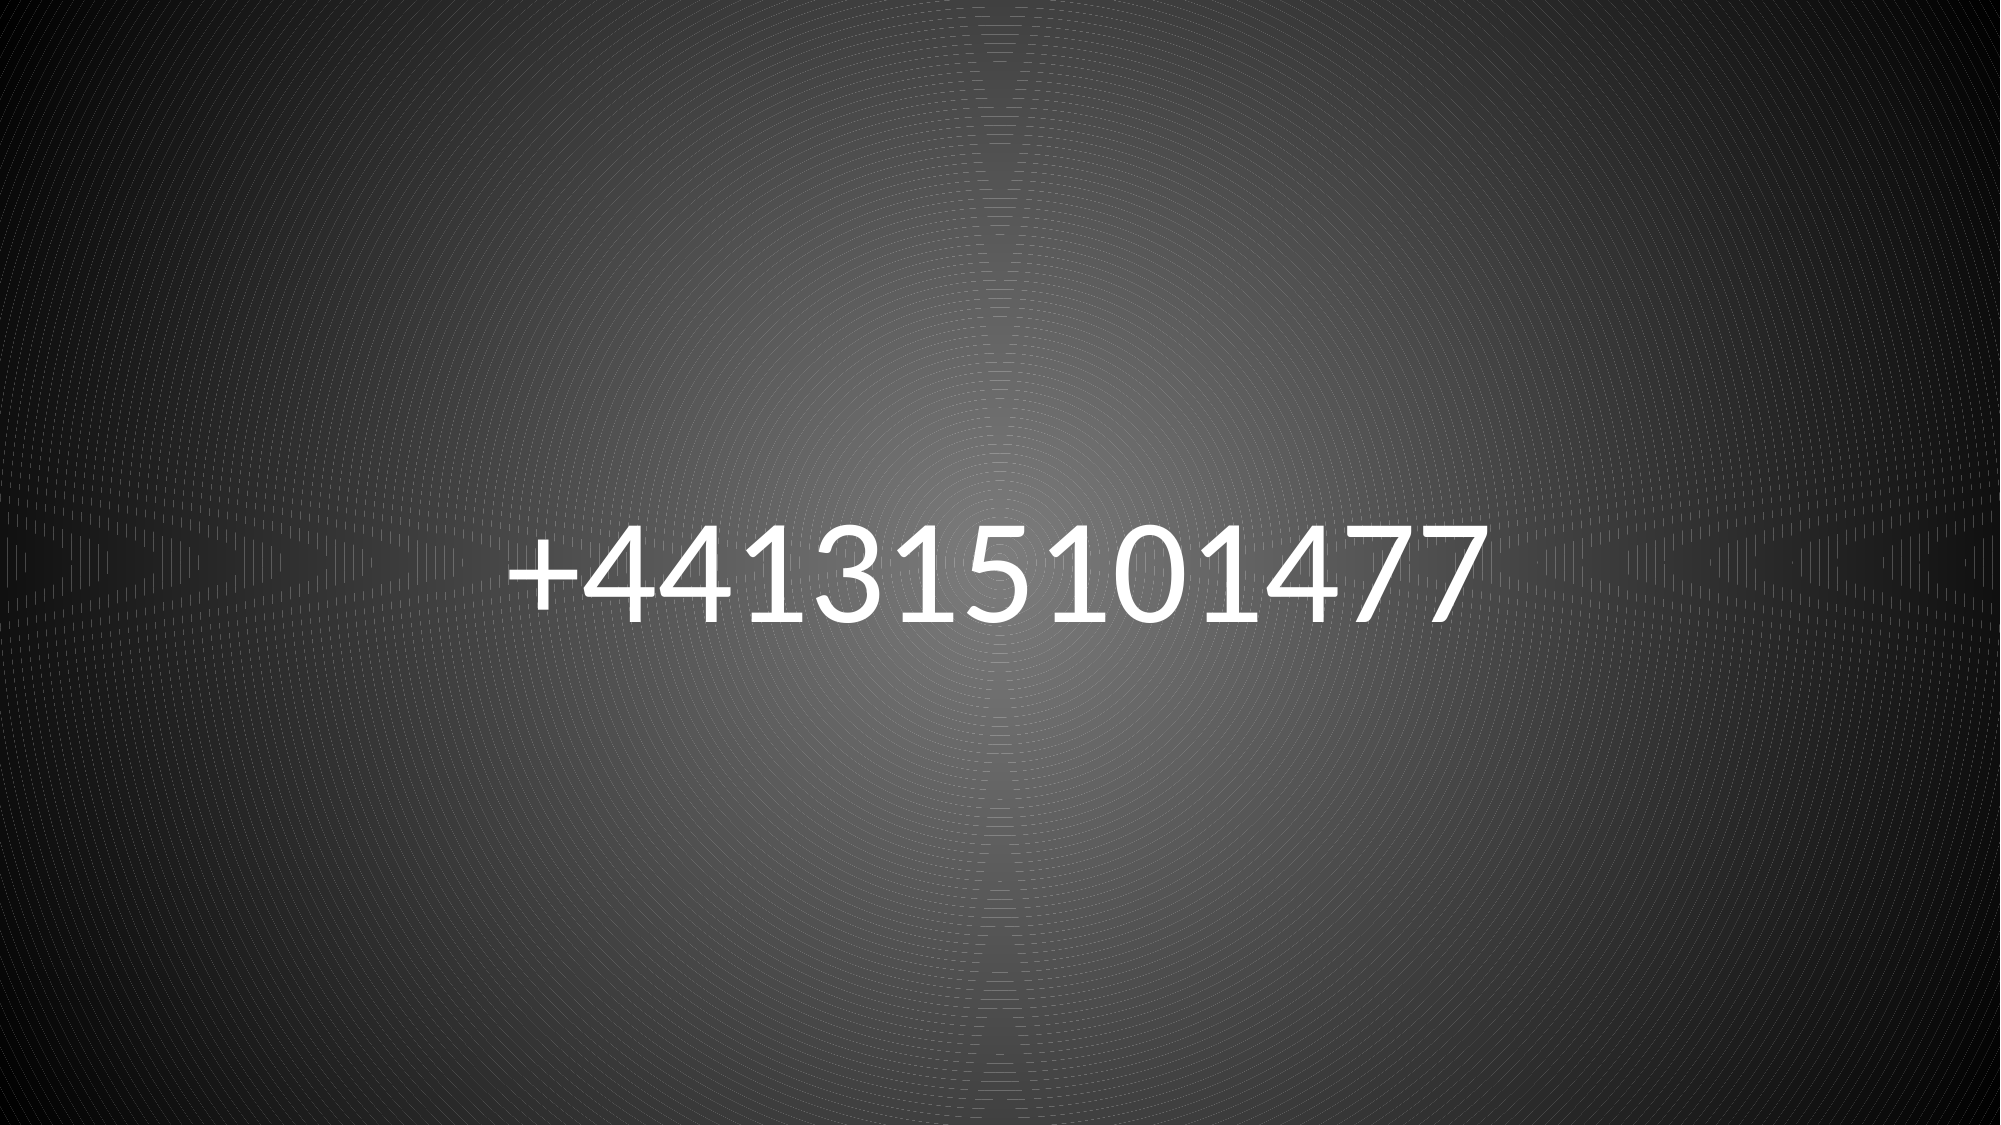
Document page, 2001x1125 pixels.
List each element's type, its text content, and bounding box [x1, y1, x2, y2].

title +441315101477 [137, 453, 1863, 671]
